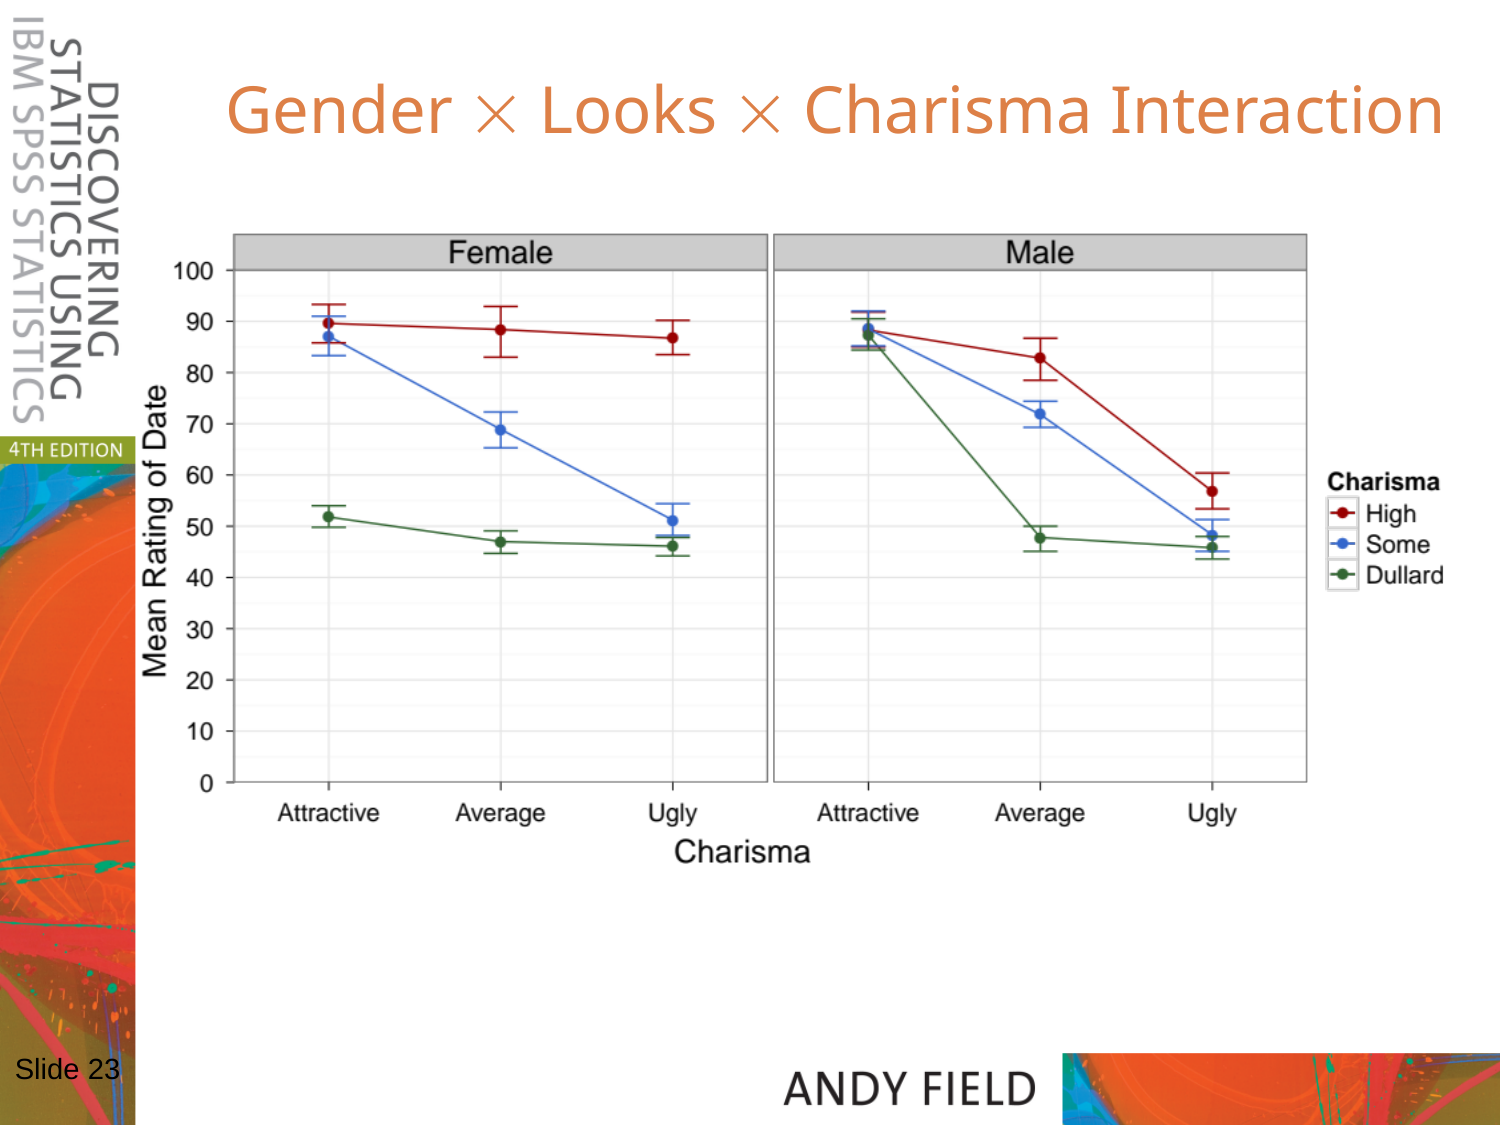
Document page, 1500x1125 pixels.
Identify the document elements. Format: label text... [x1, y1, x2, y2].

picture [123, 210, 1481, 874]
title Gender  Looks  Charisma Interaction [171, 27, 1500, 188]
slide_number Slide 23 [0, 1042, 141, 1103]
